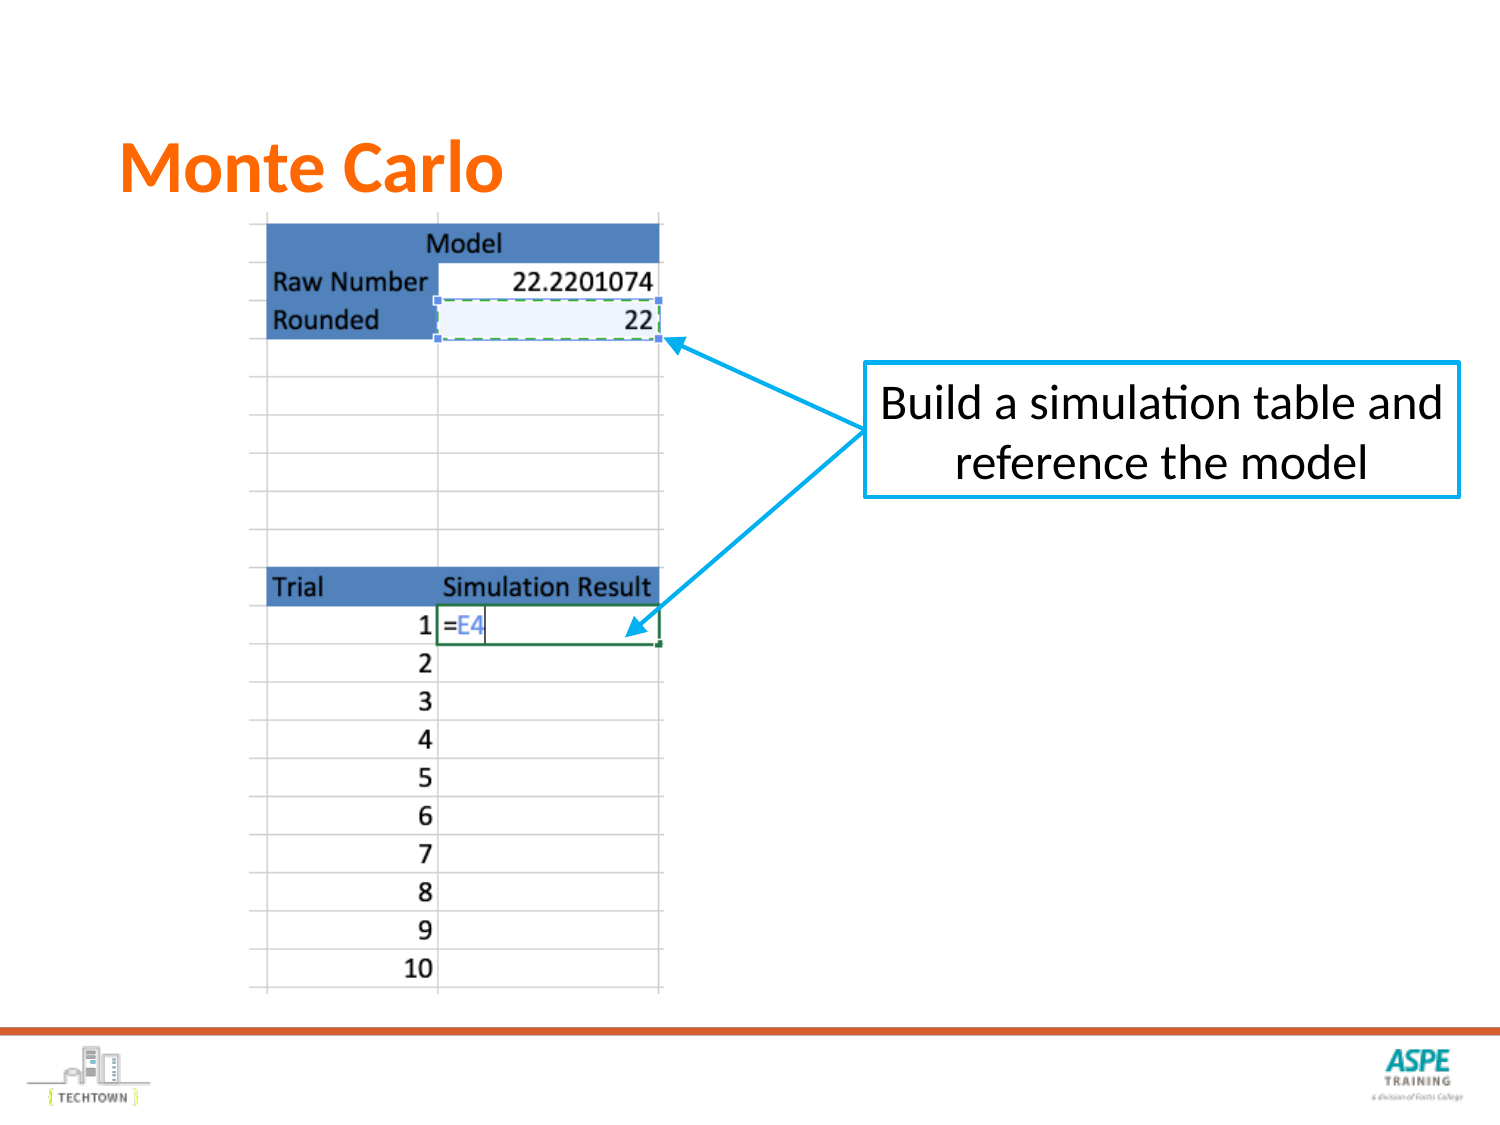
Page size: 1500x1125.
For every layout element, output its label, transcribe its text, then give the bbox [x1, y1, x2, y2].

picture [249, 212, 664, 994]
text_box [663, 337, 863, 430]
text_box Build a simulation table and reference the model [865, 362, 1459, 498]
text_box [624, 430, 863, 638]
title Monte Carlo [103, 59, 1397, 278]
